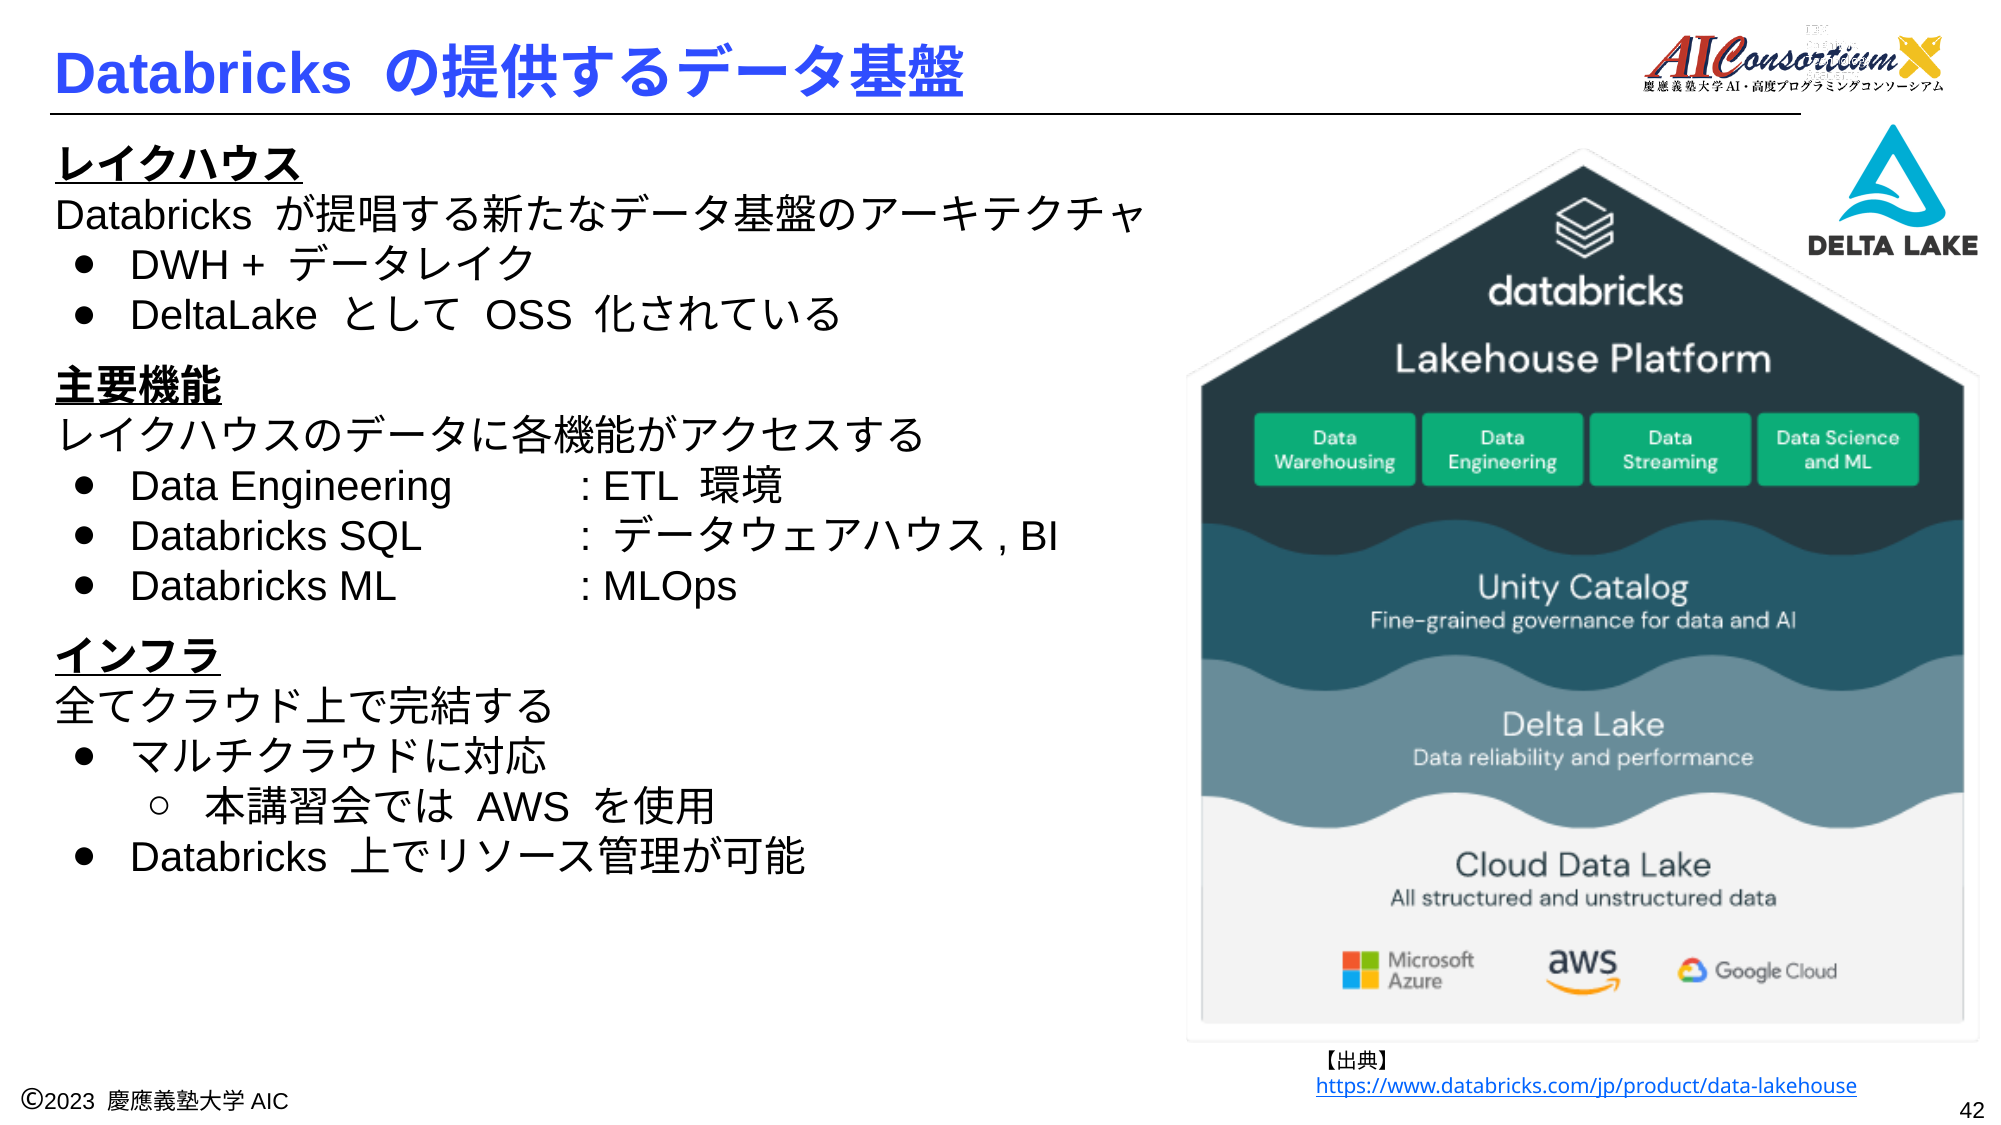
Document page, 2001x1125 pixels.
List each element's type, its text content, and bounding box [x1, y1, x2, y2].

list レイクハウス Databricks が提唱する新たなデータ基盤のアーキテクチャ DWH + データレイク DeltaLake として OSS 化されている 主要機能 レイクハウスのデータに各機能がアクセスする Data Engineering : ETL 環境 Databricks SQL : データウェアハウス, BI Databricks ML : MLOps インフラ 全てクラウド上で完結する マルチクラウドに対応 本講習会では AWS を使用 Databricks 上でリソース管理が可能 [54, 137, 1187, 1083]
slide_number 42 [1761, 1093, 2000, 1125]
picture [1626, 18, 1959, 109]
picture [1186, 113, 1986, 1043]
text_box 【出典】https://www.databricks.com/jp/product/data-lakehouse [1295, 1052, 1965, 1122]
title Databricks の提供するデータ基盤 [55, 35, 1633, 114]
